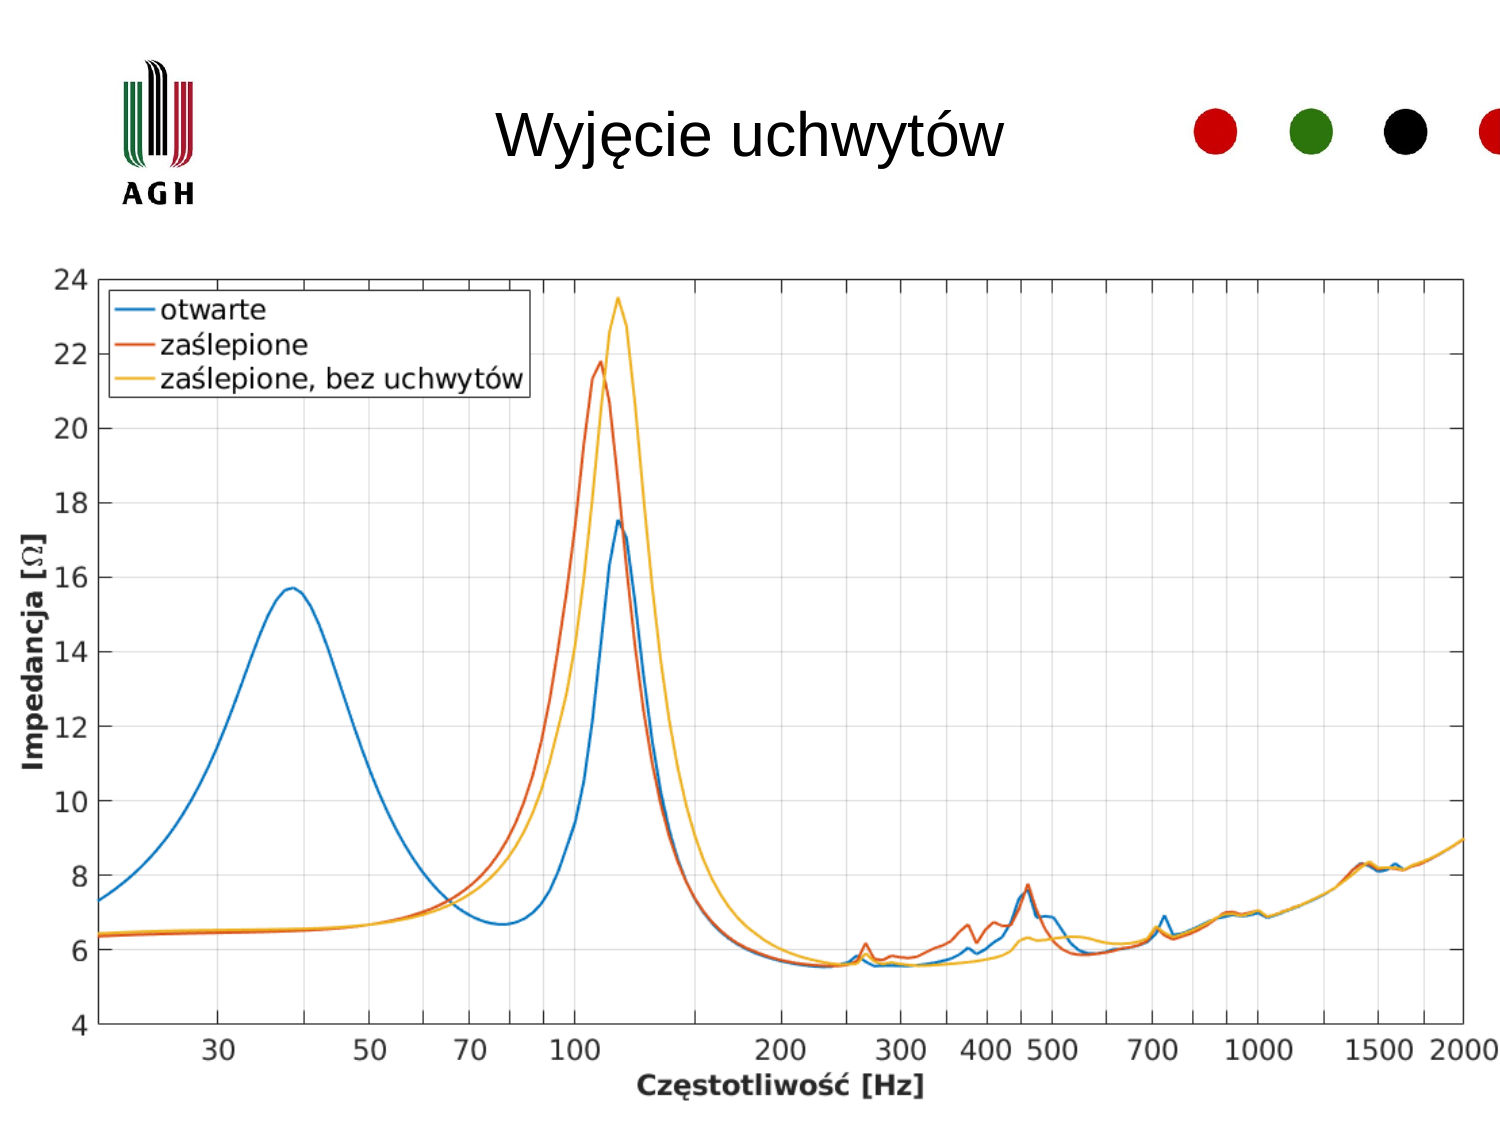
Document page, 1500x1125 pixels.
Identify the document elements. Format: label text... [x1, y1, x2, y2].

picture [0, 0, 1500, 1125]
title Wyjęcie uchwytów [112, 37, 1389, 209]
